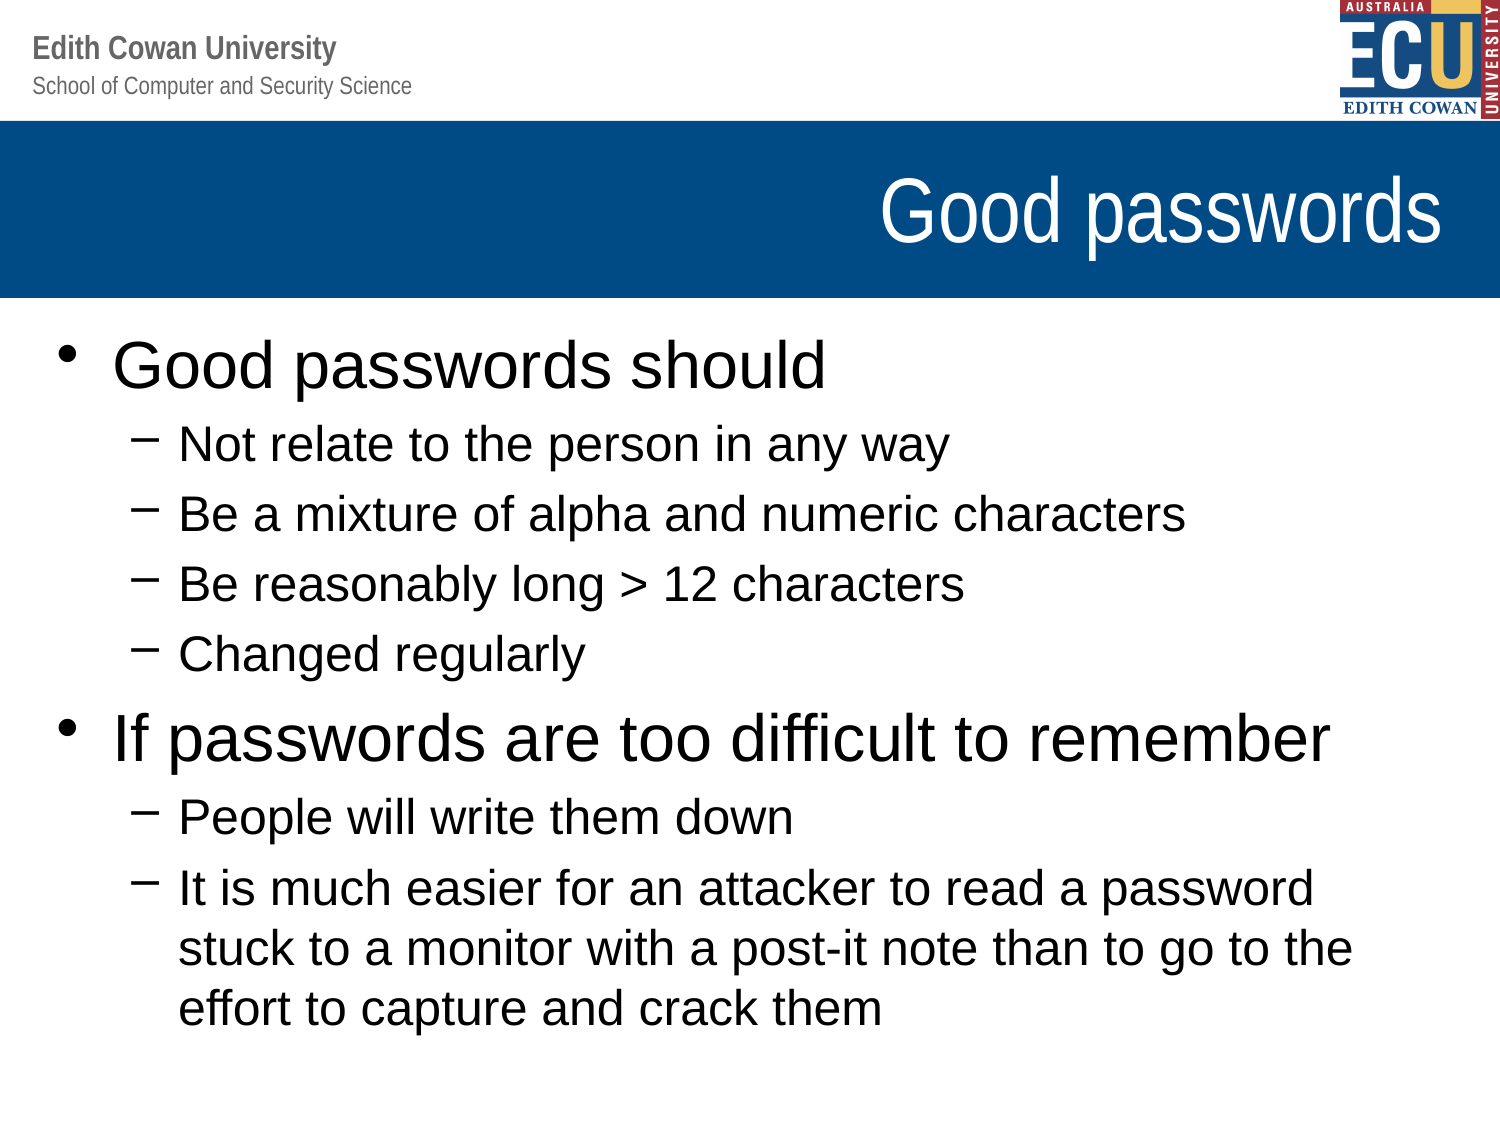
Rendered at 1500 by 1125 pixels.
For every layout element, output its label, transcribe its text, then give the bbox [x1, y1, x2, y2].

picture [1340, 0, 1500, 119]
list Good passwords should Not relate to the person in any way Be a mixture of alpha and numeric characters Be reasonably long > 12 characters Changed regularly If passwords are too difficult to remember People will write them down It is much easier for an attacker to read a password stuck to a monitor with a post-it note than to go to the effort to capture and crack them [40, 314, 1460, 1083]
title Good passwords [40, 123, 1460, 289]
